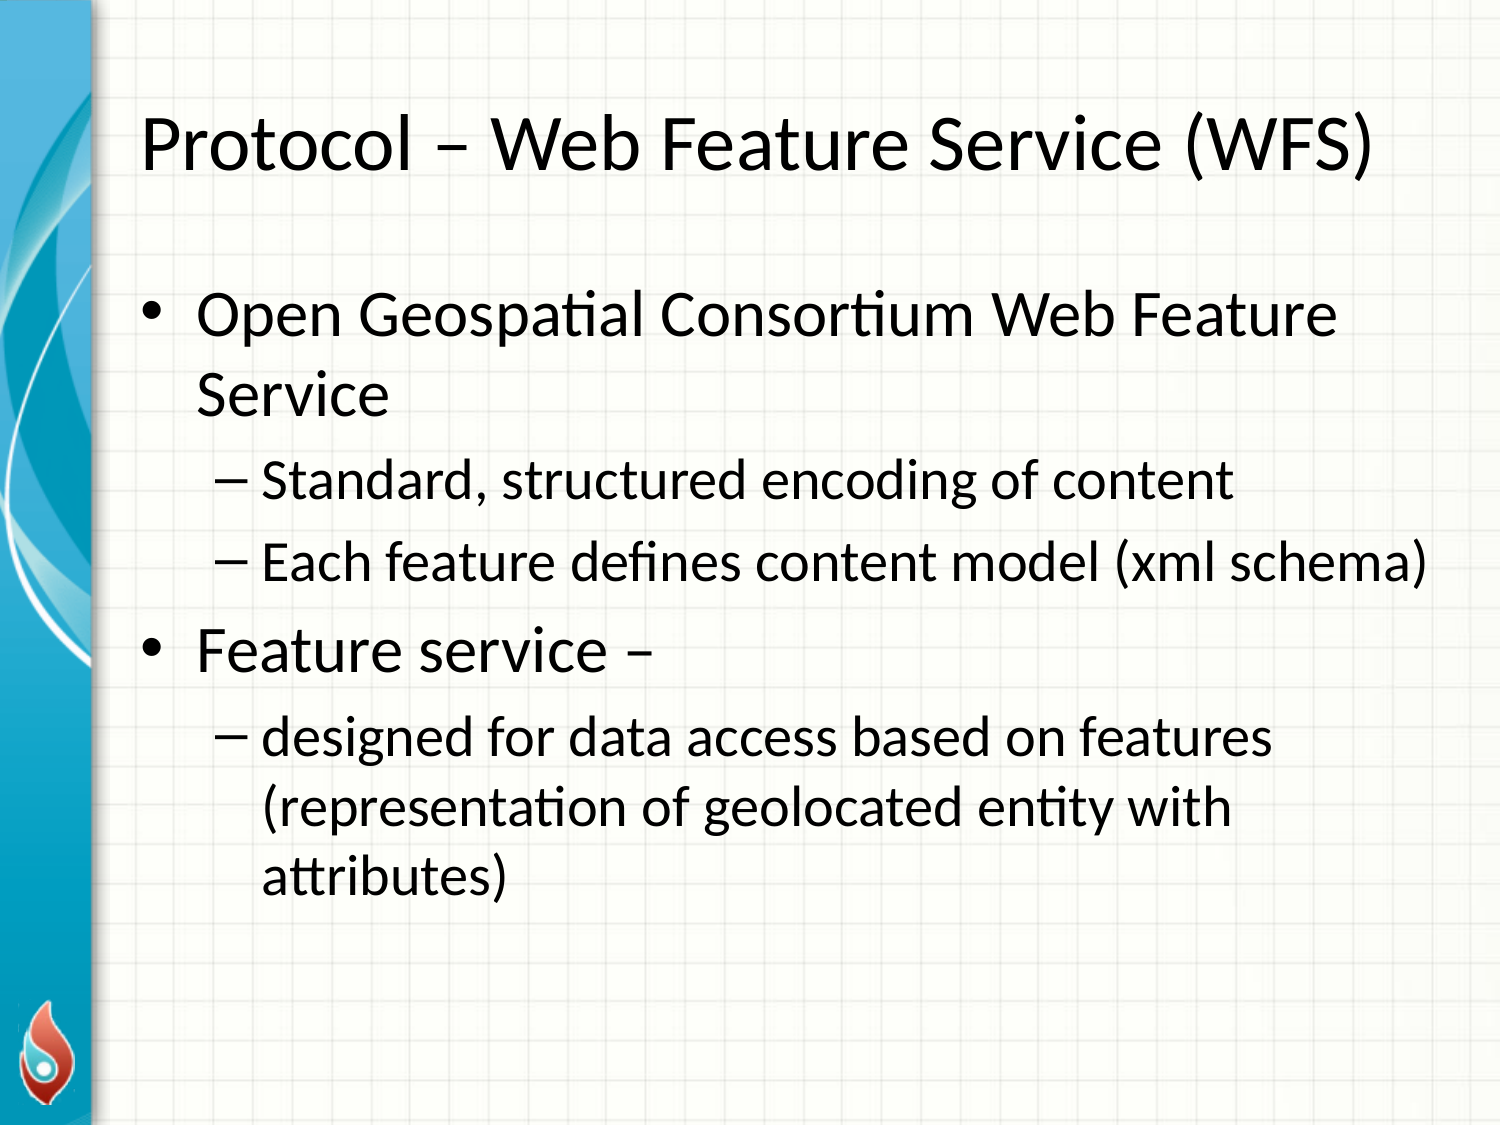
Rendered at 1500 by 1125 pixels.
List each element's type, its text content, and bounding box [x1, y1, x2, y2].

picture [0, 0, 1500, 1125]
list Open Geospatial Consortium Web Feature Service Standard, structured encoding of content Each feature defines content model (xml schema) Feature service – designed for data access based on features (representation of geolocated entity with attributes) [125, 261, 1450, 967]
title Protocol – Web Feature Service (WFS) [125, 44, 1450, 232]
